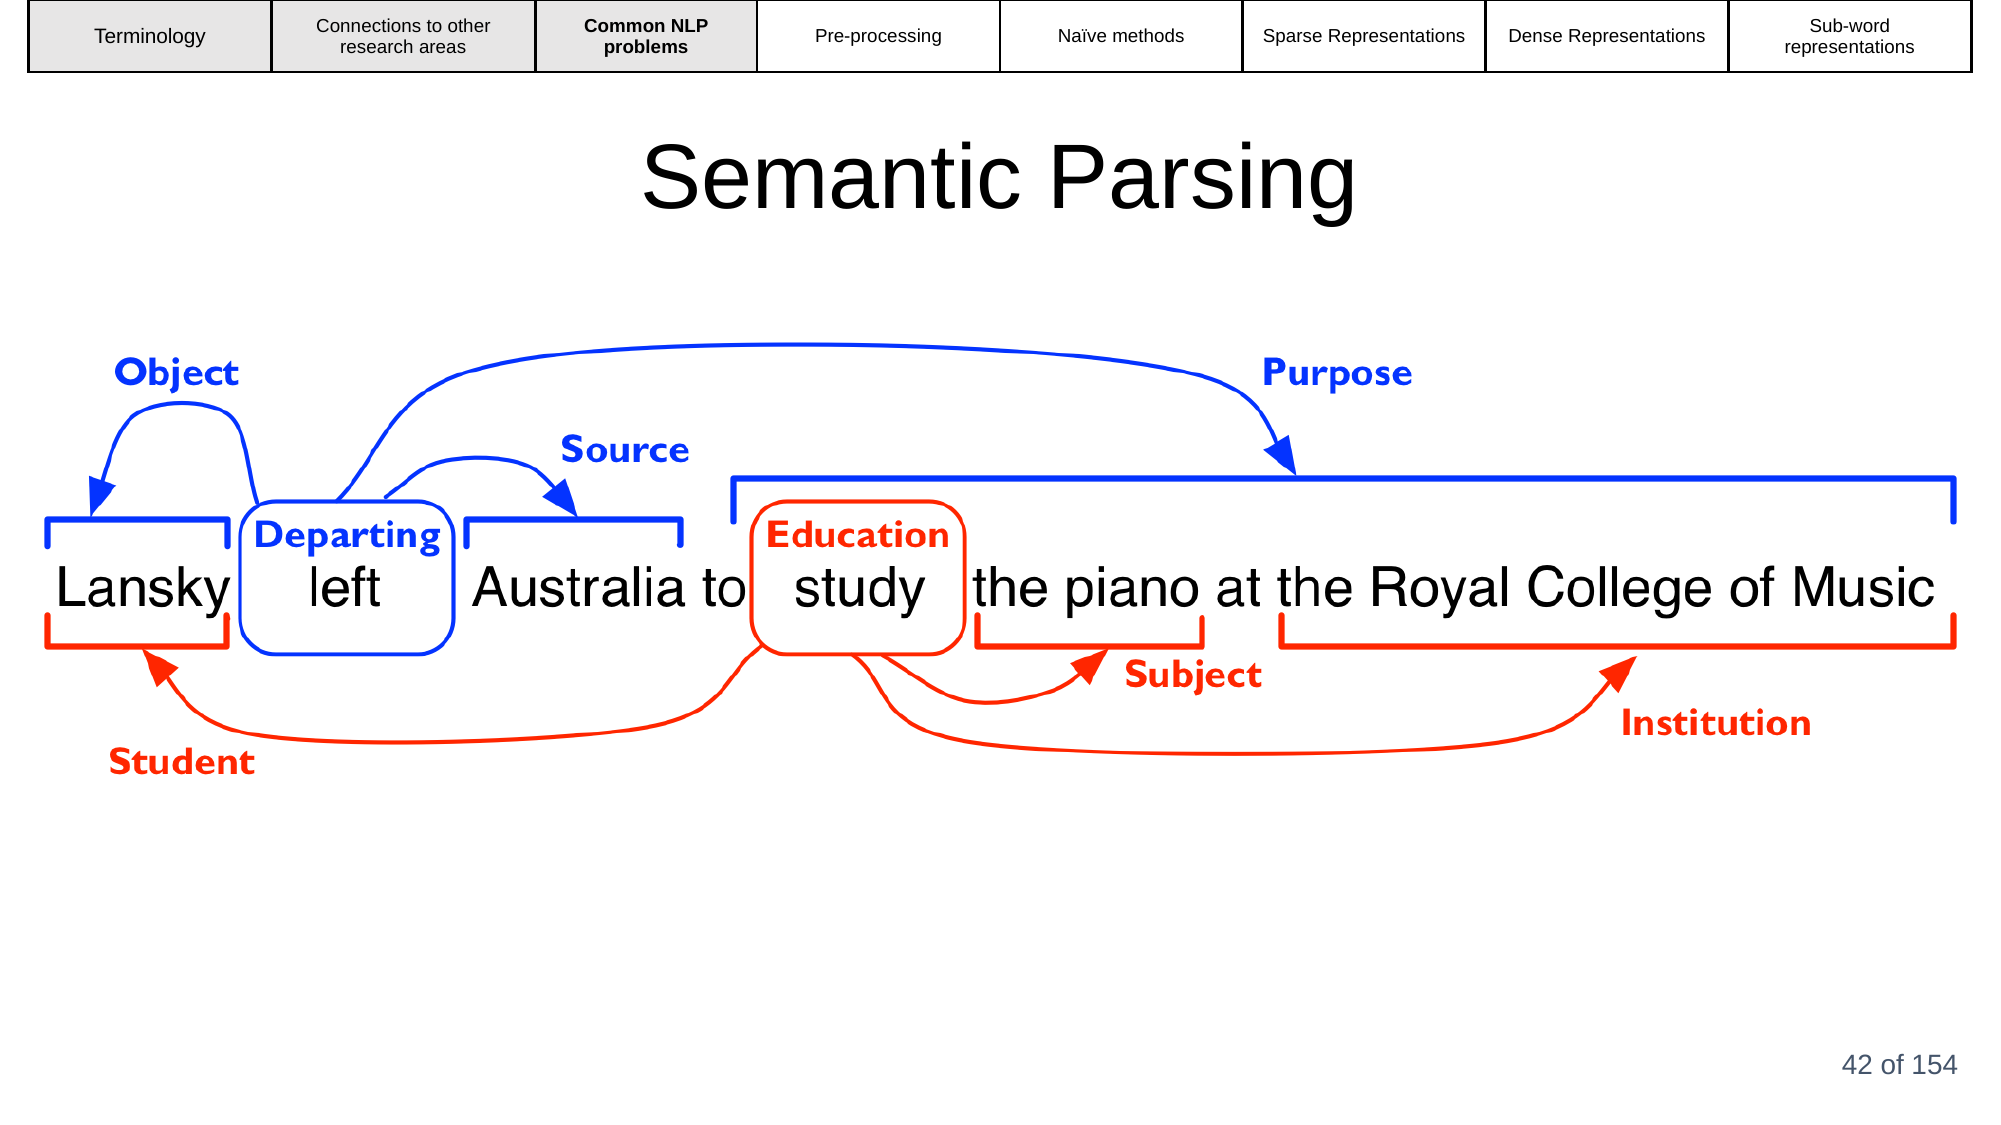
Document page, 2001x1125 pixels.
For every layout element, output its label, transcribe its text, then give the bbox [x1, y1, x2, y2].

table_header Common NLP problems [537, 1, 756, 71]
table_header Dense Representations [1487, 1, 1727, 71]
table_header Terminology [30, 1, 270, 71]
slide_number ‹#› of 154 [1708, 1019, 1974, 1106]
table_header Sparse Representations [1244, 1, 1484, 71]
table_header Connections to other research areas [273, 1, 534, 71]
table_header Sub-word representations [1730, 1, 1970, 71]
table_header Pre-processing [758, 1, 999, 71]
picture [0, 297, 2000, 828]
title Semantic Parsing [68, 97, 1932, 223]
table_header Naïve methods [1001, 1, 1241, 71]
